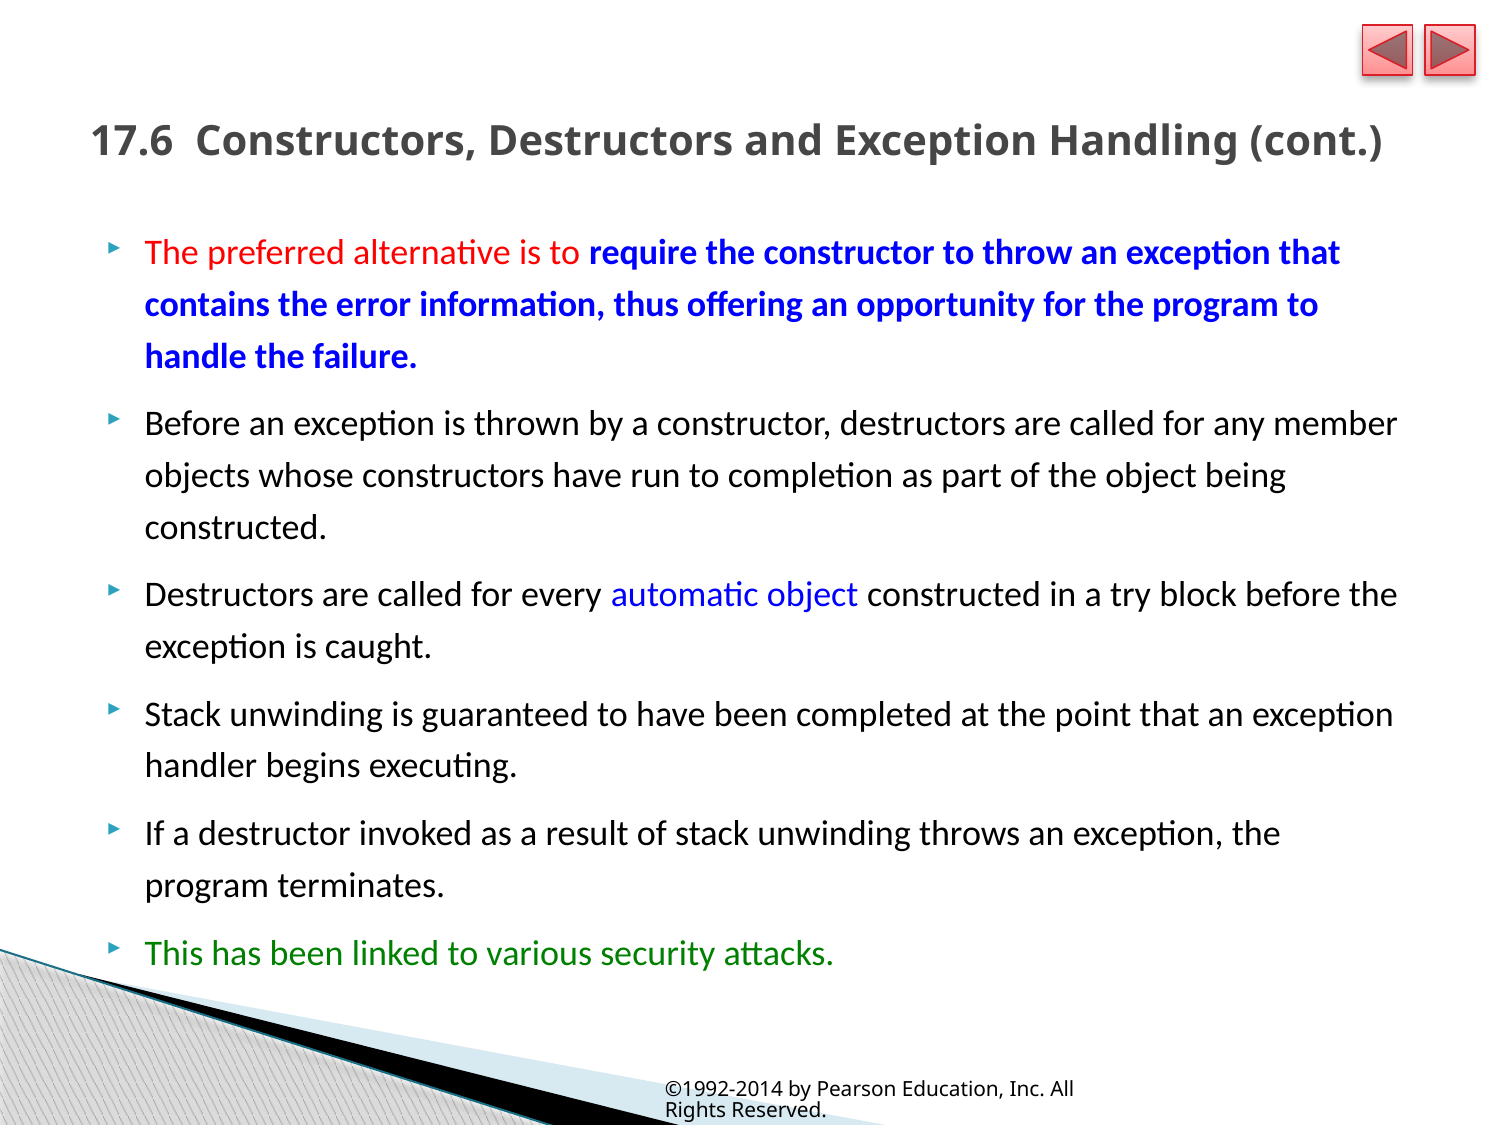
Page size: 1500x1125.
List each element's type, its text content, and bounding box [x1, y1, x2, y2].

title 17.6 Constructors, Destructors and Exception Handling (cont.) [75, 45, 1425, 212]
list The preferred alternative is to require the constructor to throw an exception that contains the error information, thus offering an opportunity for the program to handle the failure. Before an exception is thrown by a constructor, destructors are called for any member objects whose constructors have run to completion as part of the object being constructed. Destructors are called for every automatic object constructed in a try block before the exception is caught. Stack unwinding is guaranteed to have been completed at the point that an exception handler begins executing. If a destructor invoked as a result of stack unwinding throws an exception, the program terminates. This has been linked to various security attacks. [75, 212, 1425, 982]
footer ©1992-2014 by Pearson Education, Inc. All Rights Reserved. [650, 1051, 1105, 1112]
